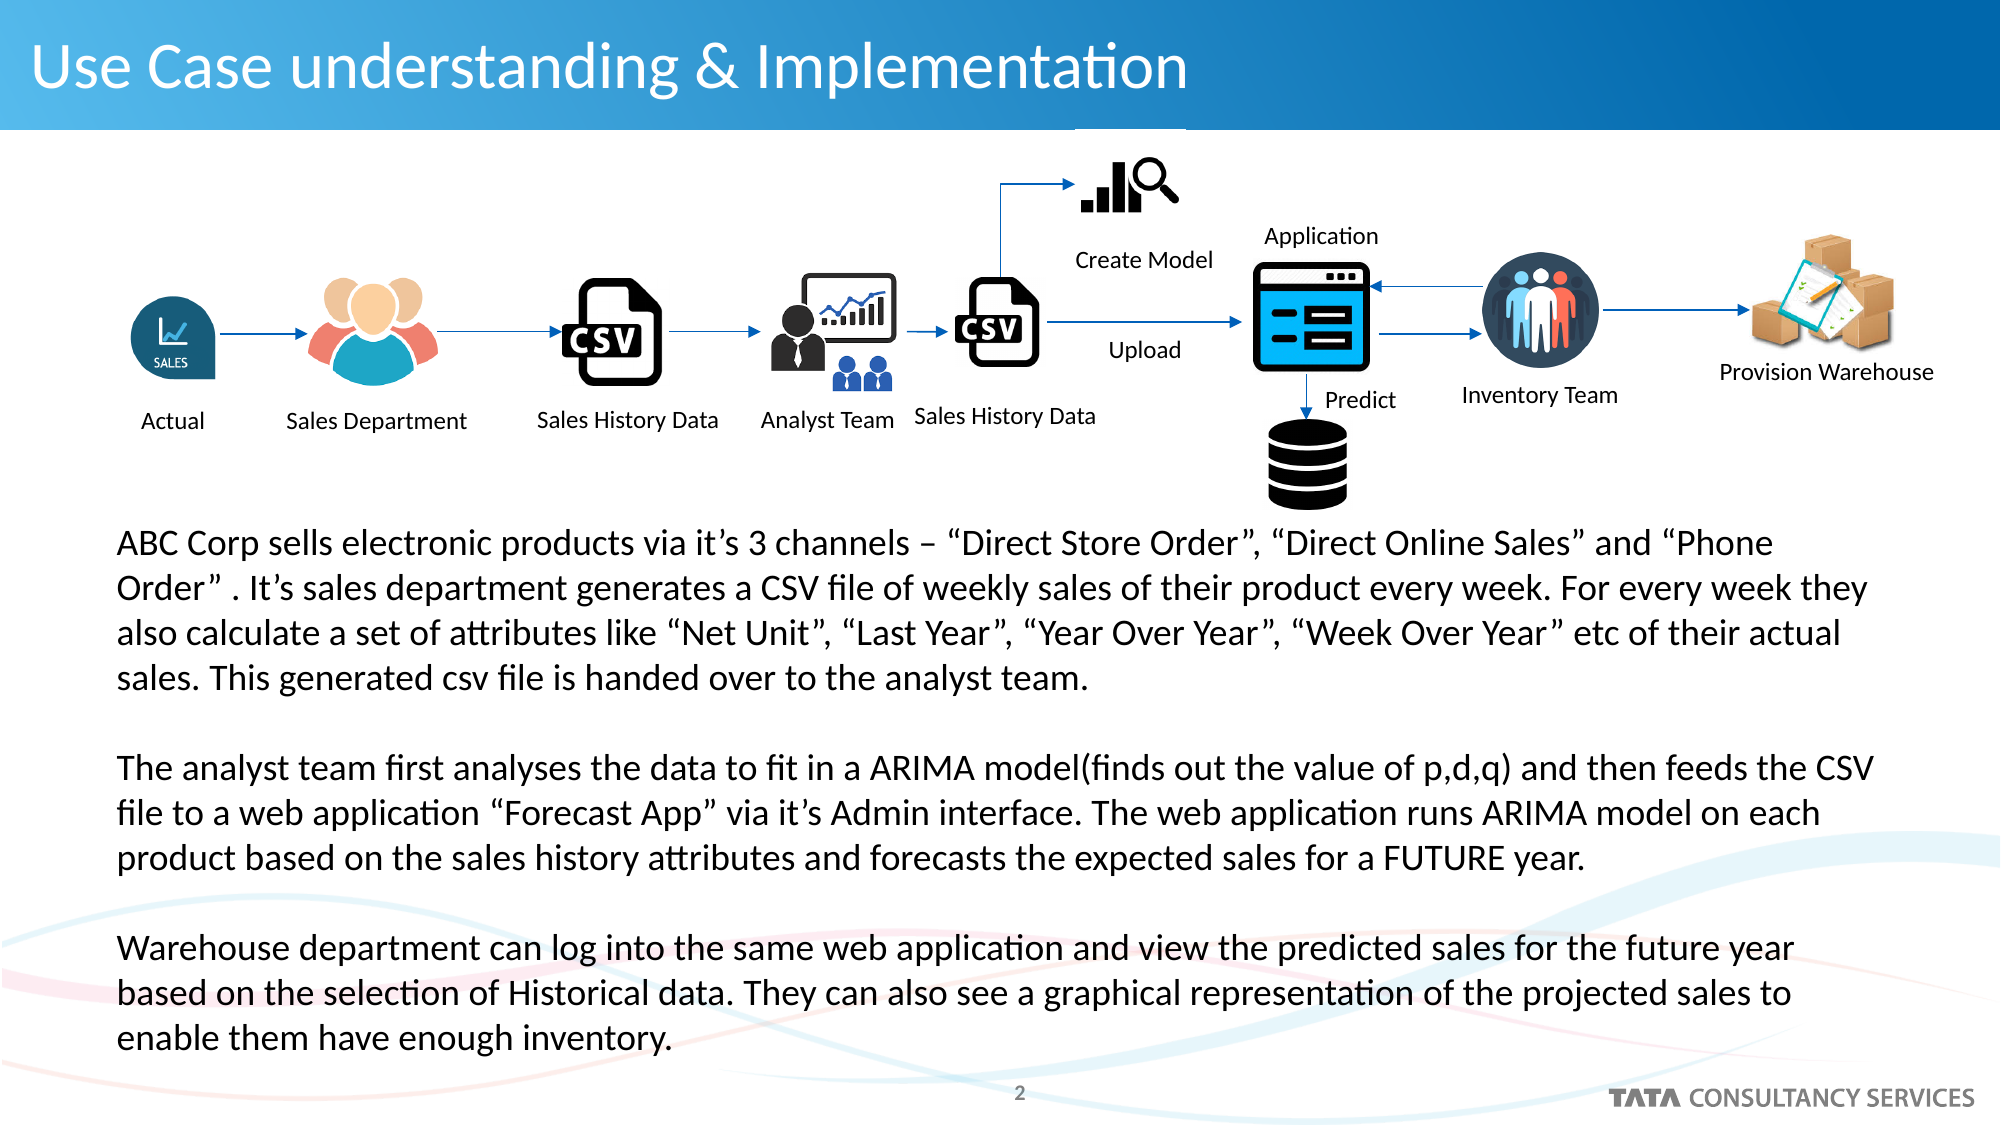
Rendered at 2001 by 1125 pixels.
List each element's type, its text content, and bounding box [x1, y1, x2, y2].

title Use Case understanding & Implementation [19, 9, 1881, 115]
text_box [120, 183, 1965, 510]
text_box ABC Corp sells electronic products via it’s 3 channels – “Direct Store Order”, “Direct Online Sales” and “Phone Order” . It’s sales department generates a CSV file of weekly sales of their product every week. For every week they also calculate a set of attributes like “Net Unit”, “Last Year”, “Year Over Year”, “Week Over Year” etc of their actual sales. This generated csv file is handed over to the analyst team. The analyst team first analyses the data to fit in a ARIMA model(finds out the value of p,d,q) and then feeds the CSV file to a web application “Forecast App” via it’s Admin interface. The web application runs ARIMA model on each product based on the sales history attributes and forecasts the expected sales for a FUTURE year. Warehouse department can log into the same web application and view the predicted sales for the future year based on the selection of Historical data. They can also see a graphical representation of the projected sales to enable them have enough inventory. [101, 510, 1896, 1065]
picture [1074, 128, 1186, 183]
picture [2, 831, 2001, 1125]
